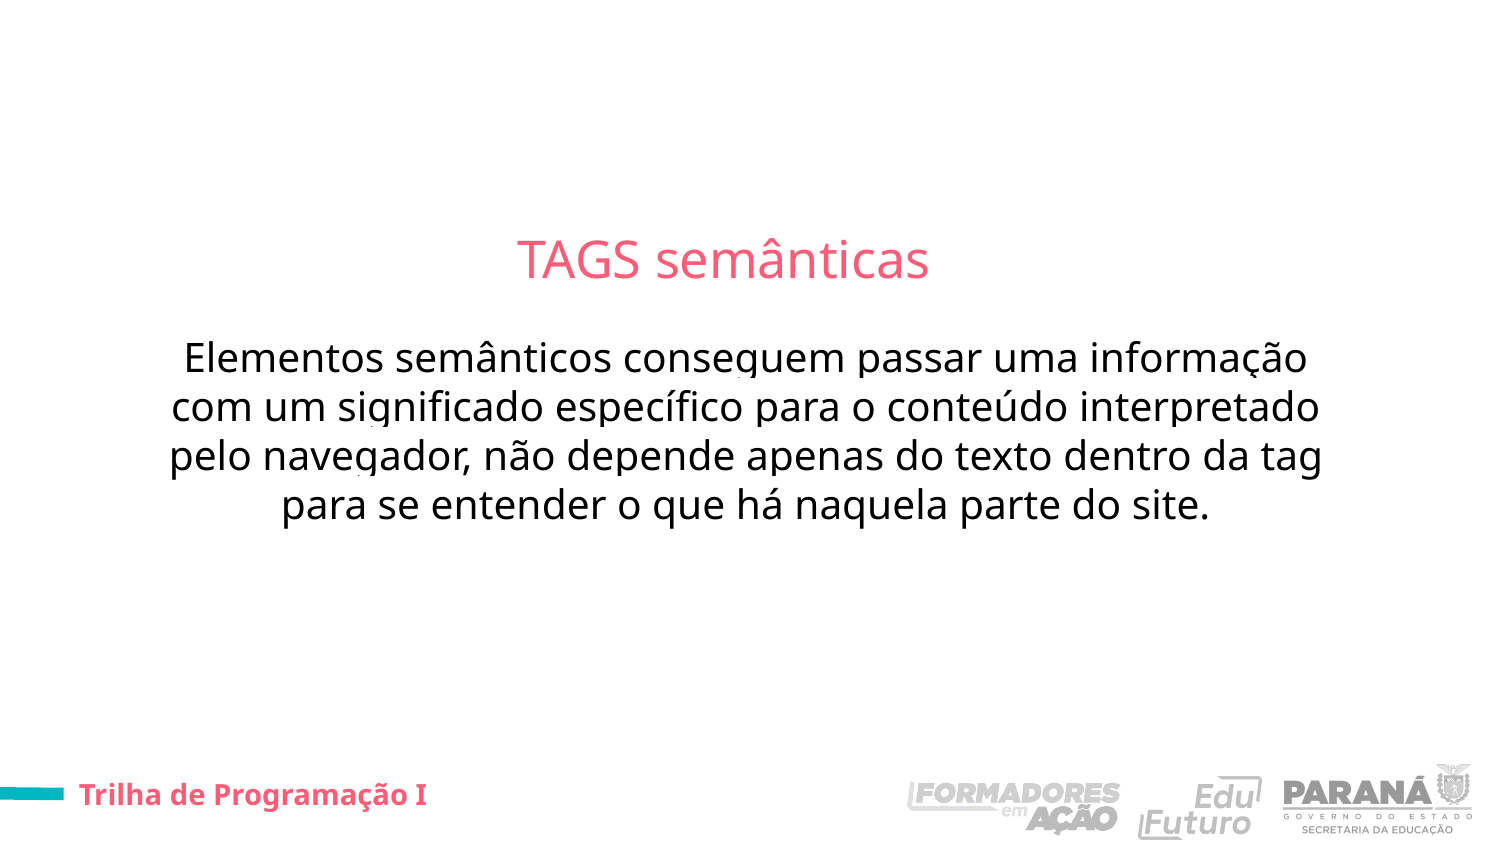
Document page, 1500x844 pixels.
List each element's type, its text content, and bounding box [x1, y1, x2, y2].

title TAGS semânticas [42, 186, 1407, 305]
text_box Elementos semânticos conseguem passar uma informação com um significado específico para o conteúdo interpretado pelo navegador, não depende apenas do texto dentro da tag para se entender o que há naquela parte do site. [122, 317, 1371, 543]
